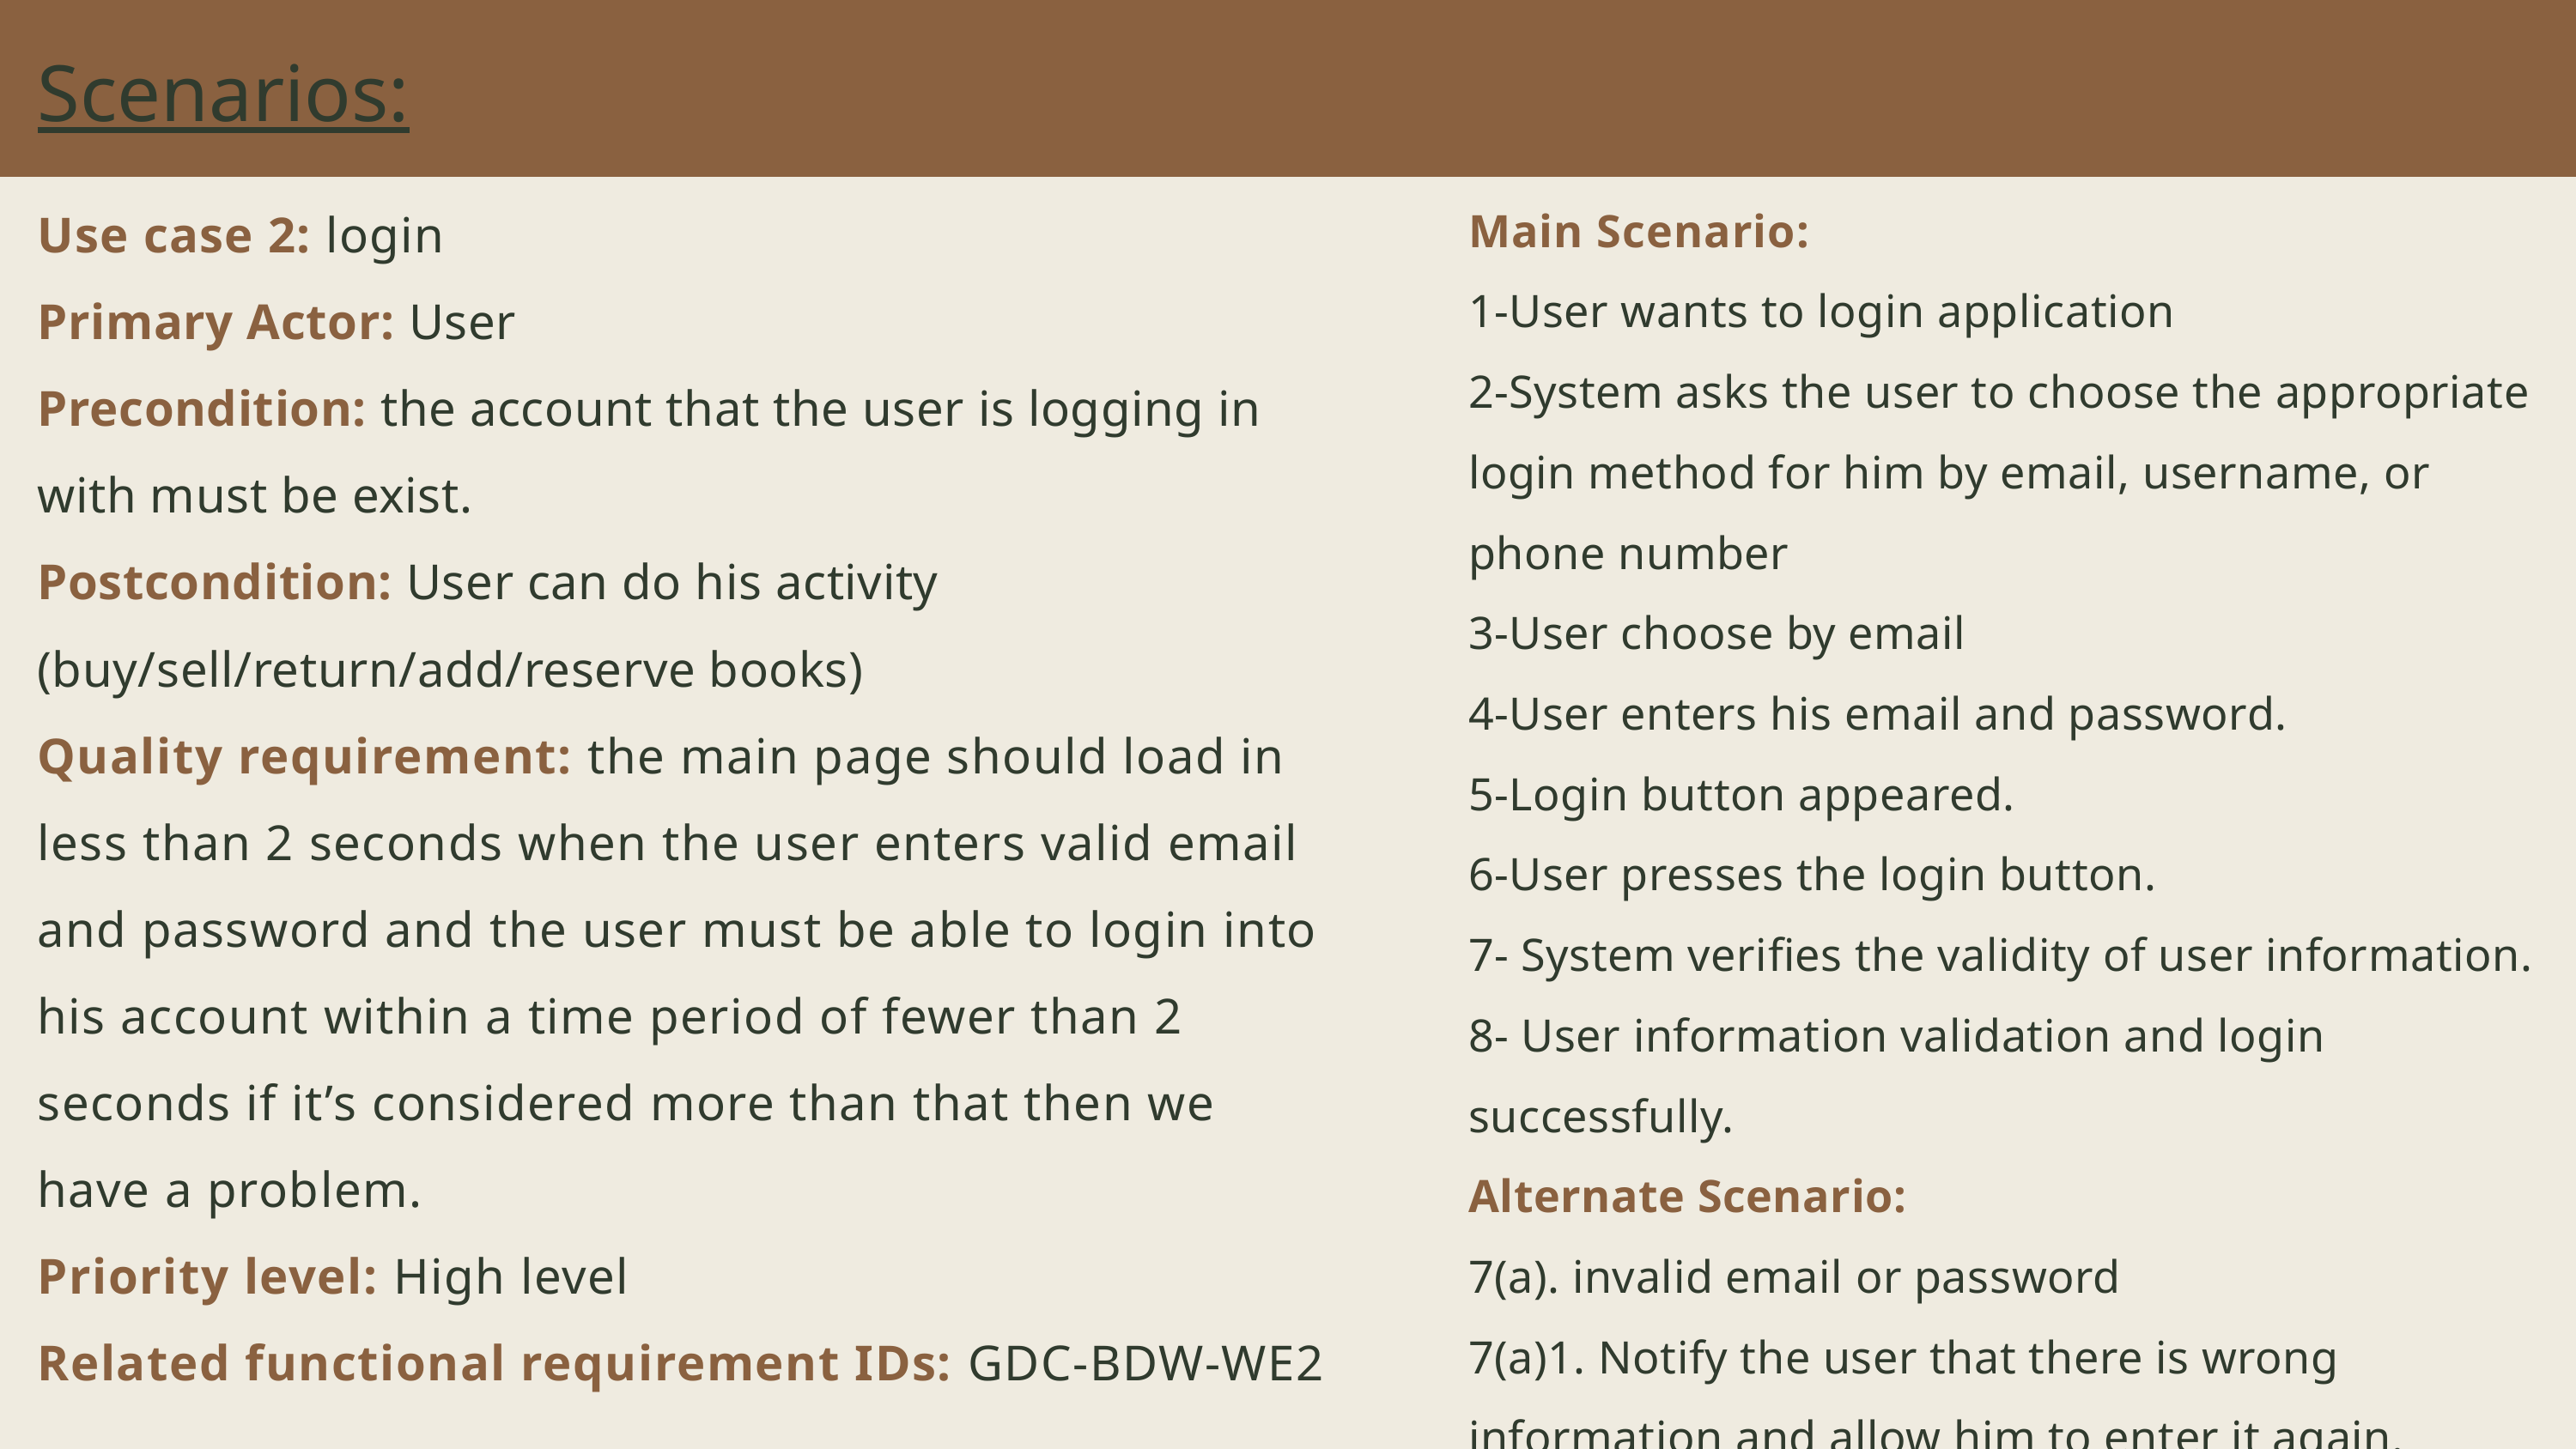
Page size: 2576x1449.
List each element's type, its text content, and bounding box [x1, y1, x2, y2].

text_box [0, 0, 2576, 178]
text_box Main Scenario: 1-User wants to login application 2-System asks the user to choose the appropriate login method for him by email, username, or phone number 3-User choose by email 4-User enters his email and password. 5-Login button appeared. 6-User presses the login button. 7- System verifies the validity of user information. 8- User information validation and login successfully. Alternate Scenario: 7(a). invalid email or password 7(a)1. Notify the user that there is wrong information and allow him to enter it again. [1467, 187, 2571, 1449]
text_box Use case 2: login Primary Actor: User Precondition: the account that the user is logging in with must be exist. Postcondition: User can do his activity (buy/sell/return/add/reserve books) Quality requirement: the main page should load in less than 2 seconds when the user enters valid email and password and the user must be able to login into his account within a time period of fewer than 2 seconds if it’s considered more than that then we have a problem. Priority level: High level Related functional requirement IDs: GDC-BDW-WE2 [37, 187, 1335, 1449]
